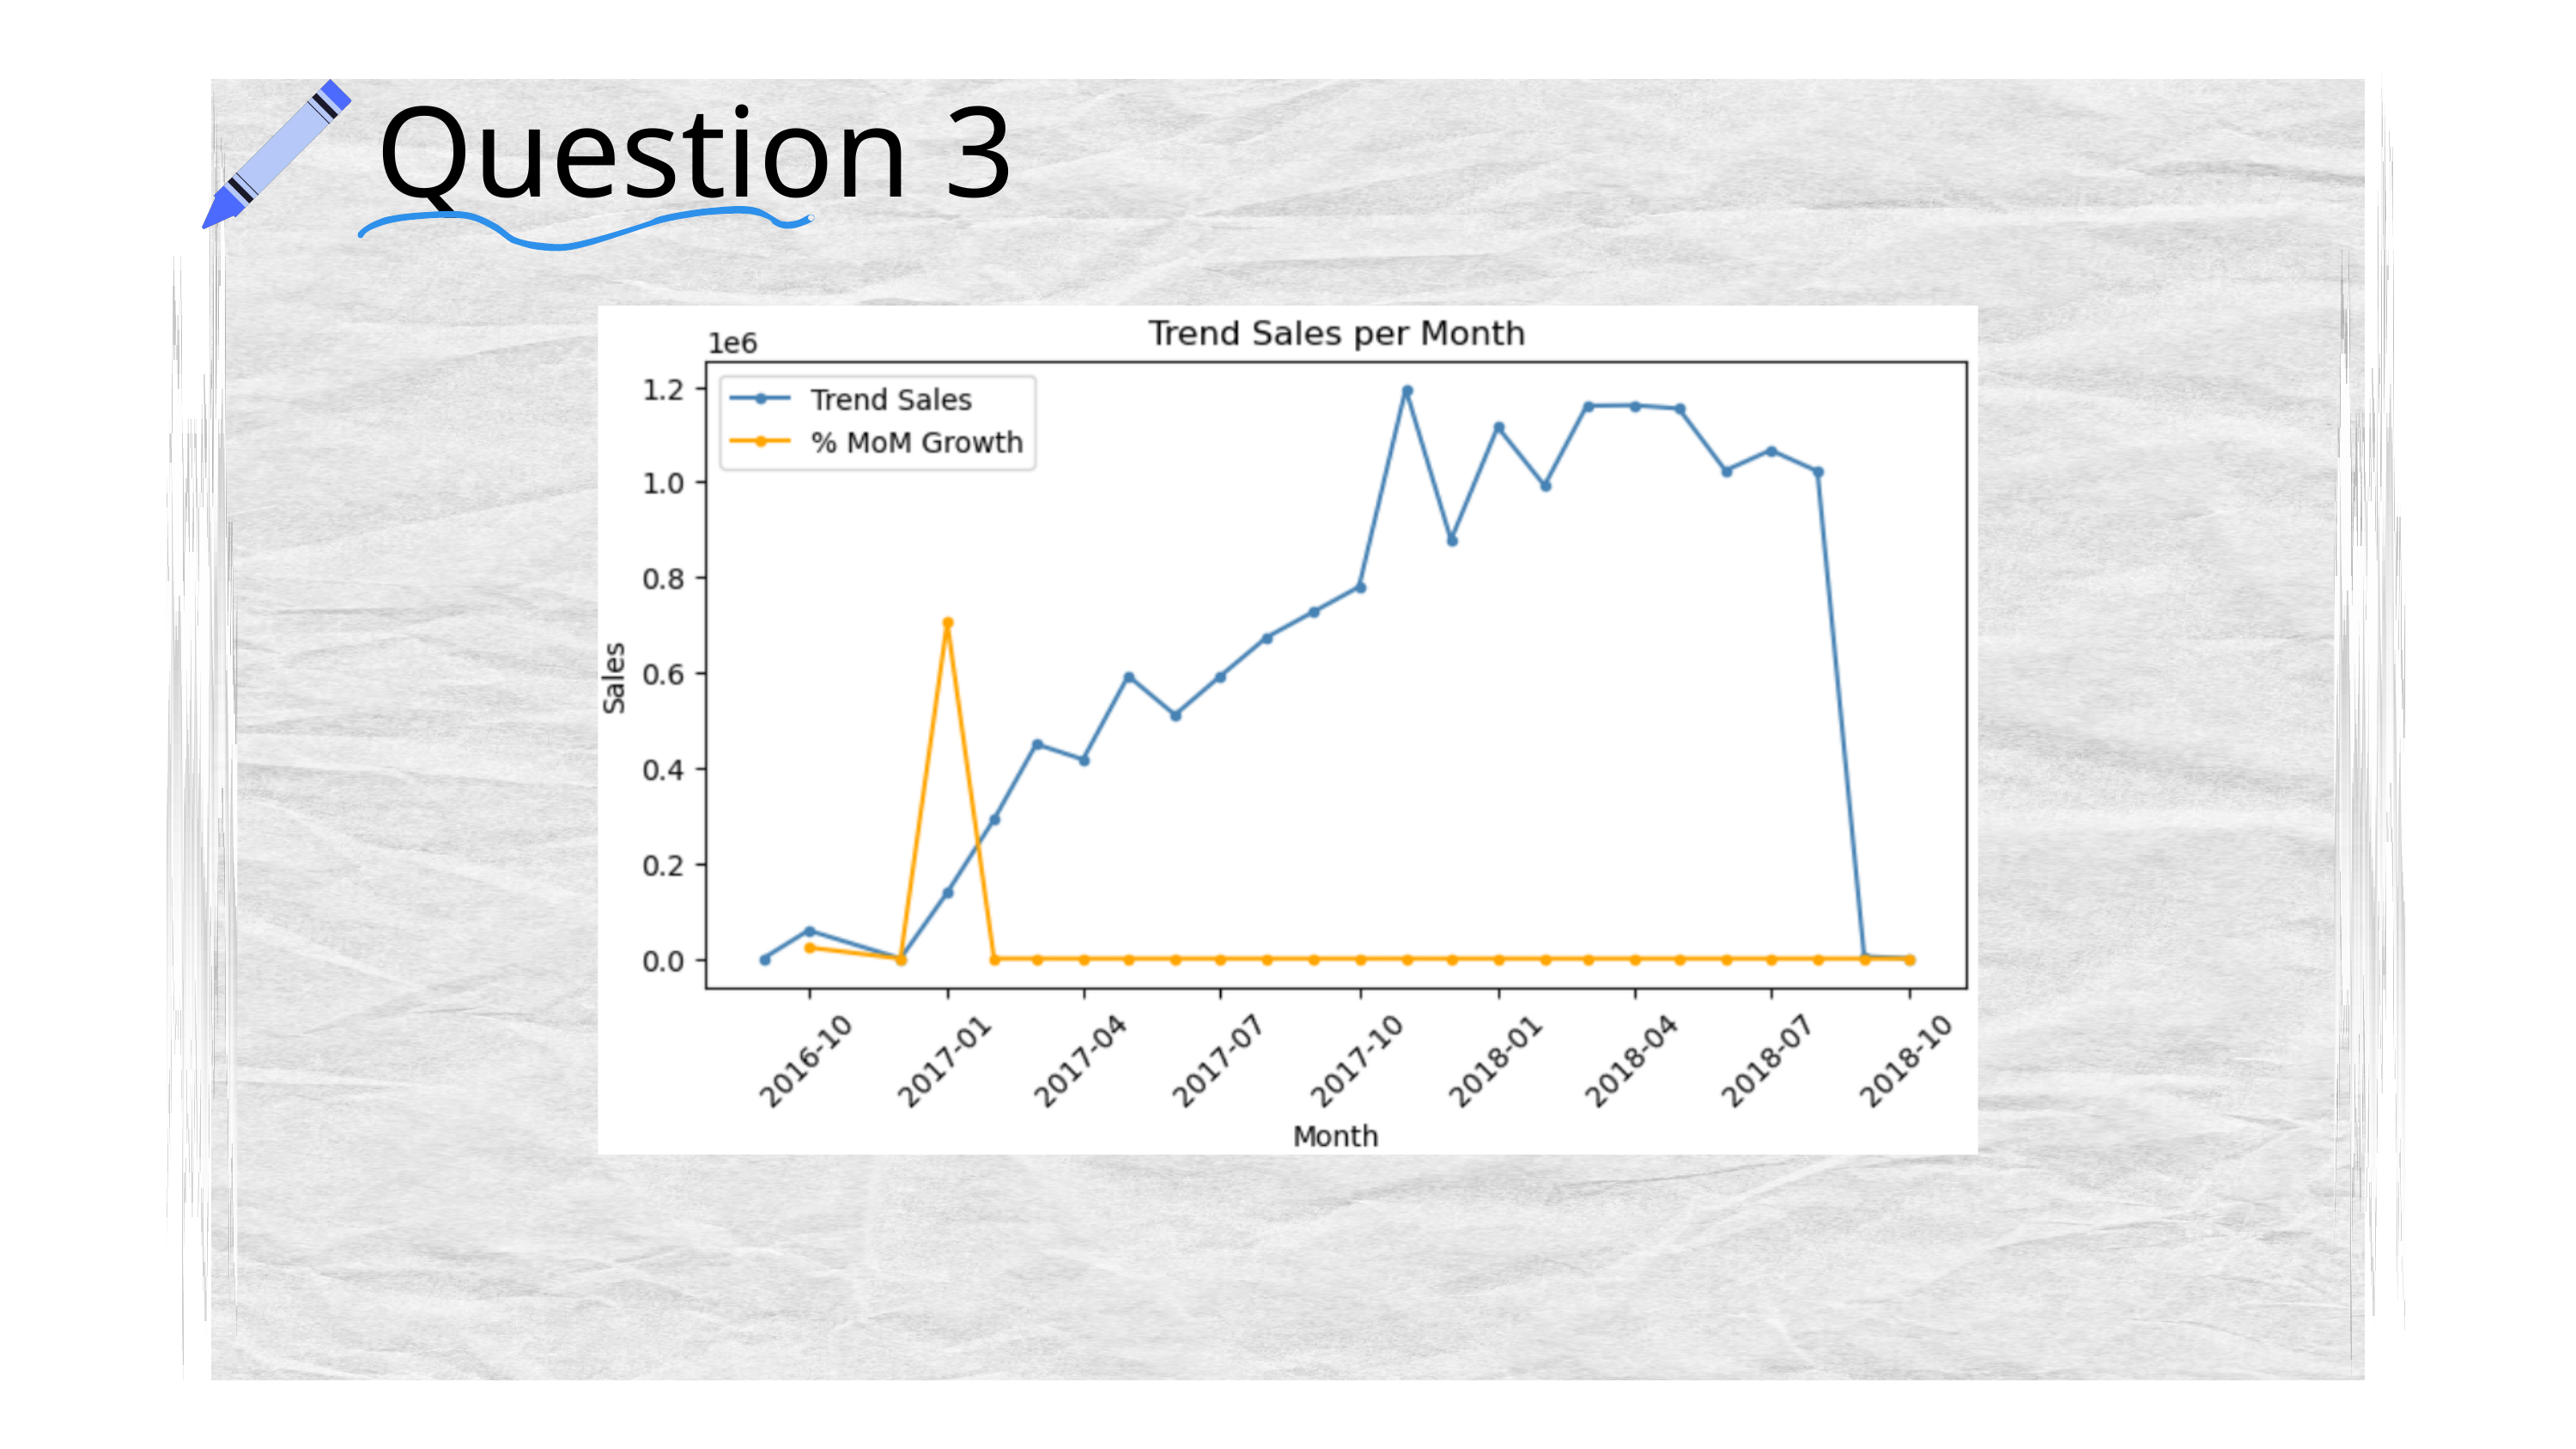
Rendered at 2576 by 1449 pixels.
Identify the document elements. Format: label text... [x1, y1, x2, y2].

text_box [211, 222, 2365, 1381]
text_box [352, 79, 2334, 199]
text_box [166, 79, 238, 1380]
text_box [202, 79, 352, 229]
text_box [598, 306, 1978, 1155]
text_box Question 3 [376, 96, 2335, 222]
text_box [2334, 73, 2406, 1375]
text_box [350, 200, 822, 258]
